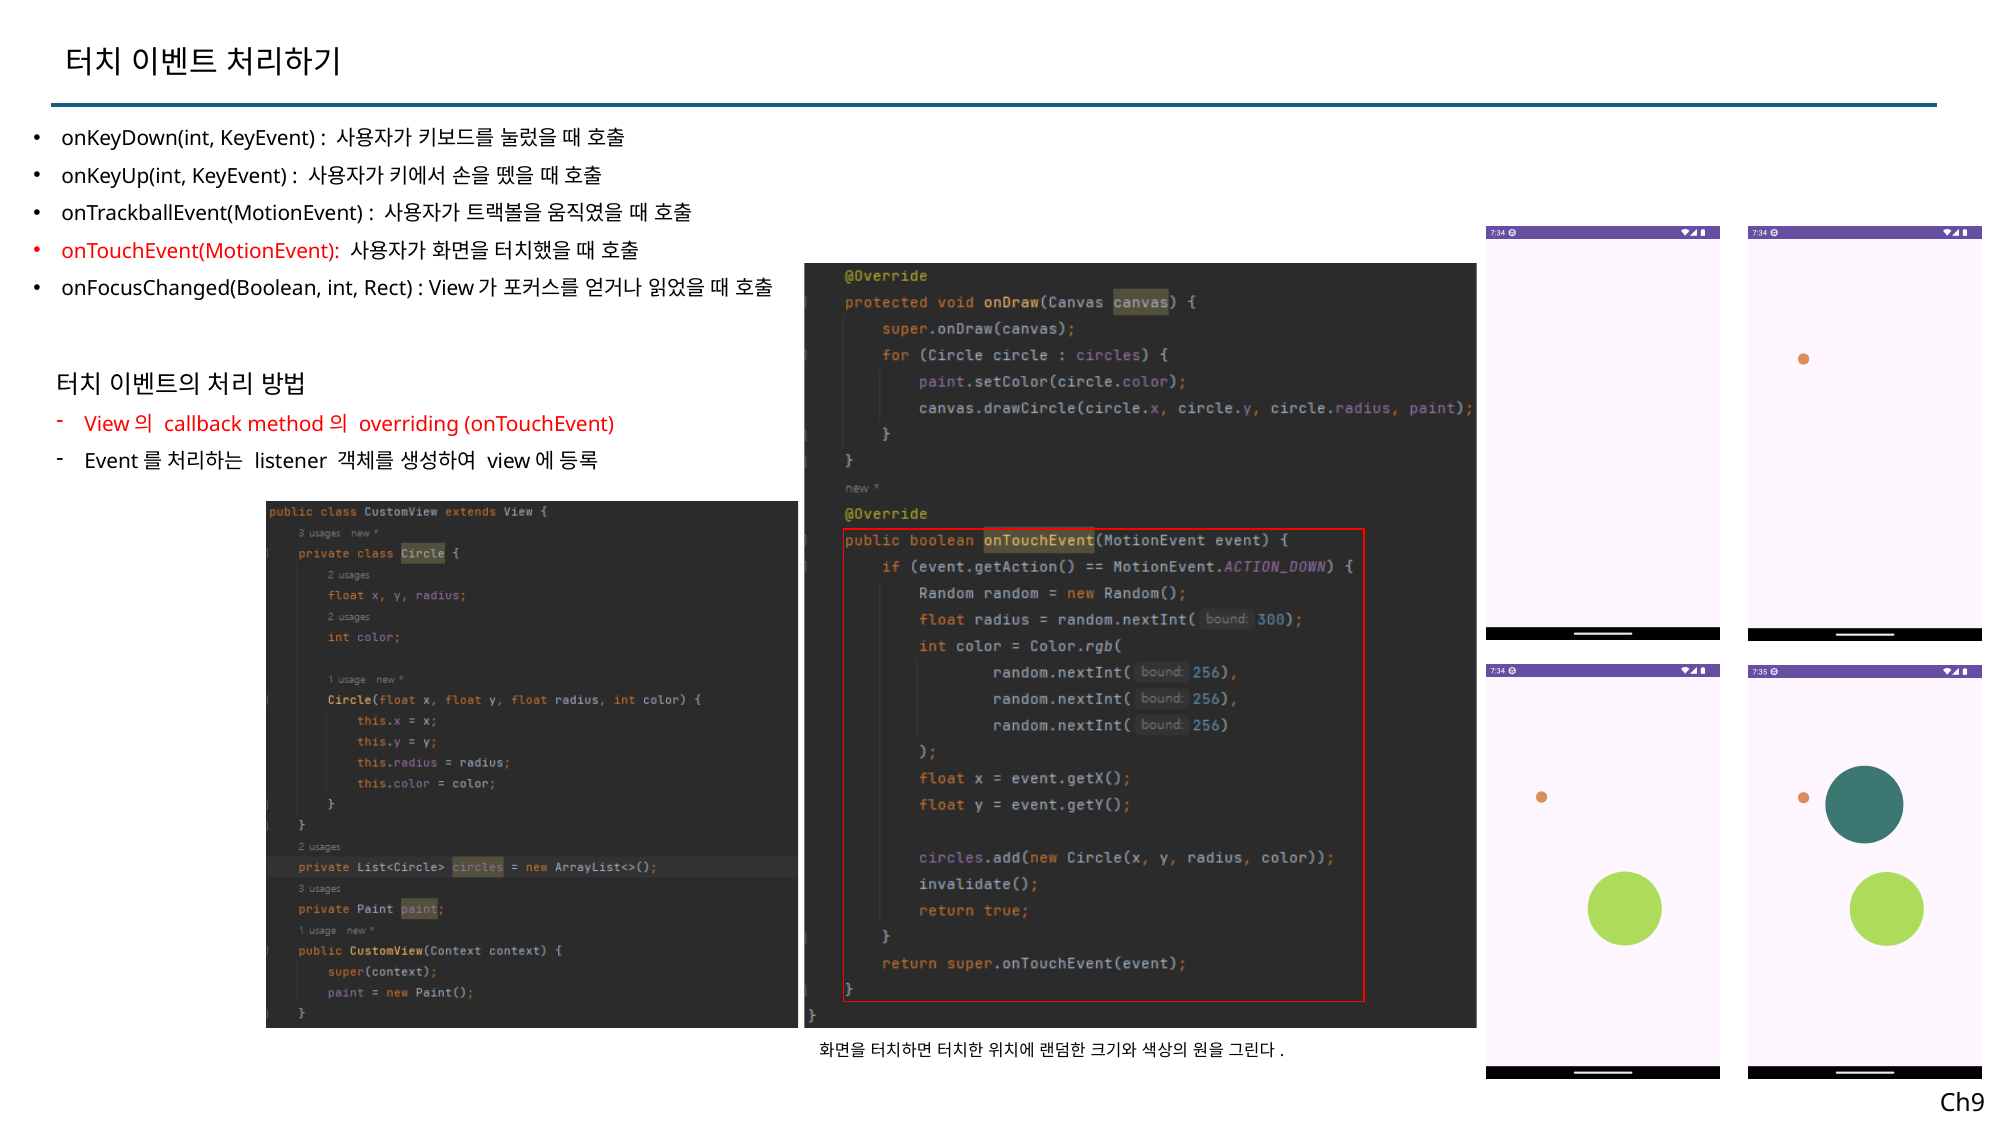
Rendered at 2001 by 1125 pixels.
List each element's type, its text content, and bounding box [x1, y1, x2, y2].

text_box onKeyDown(int, KeyEvent) : 사용자가 키보드를 눌렀을 때 호출 onKeyUp(int, KeyEvent) : 사용자가 키에서 손을 뗐을 때 호출 onTrackballEvent(MotionEvent) : 사용자가 트랙볼을 움직였을 때 호출 onTouchEvent(MotionEvent): 사용자가 화면을 터치했을 때 호출 onFocusChanged(Boolean, int, Rect) : View가 포커스를 얻거나 읽었을 때 호출 [18, 105, 945, 307]
picture [1748, 664, 1982, 1080]
text_box 터치 이벤트 처리하기 [50, 34, 697, 87]
picture [265, 500, 799, 1028]
picture [1748, 226, 1982, 641]
text_box 터치 이벤트의 처리 방법 View의 callback method의 overriding (onTouchEvent) Event를 처리하는 listener 객체를 생성하여 view에 등록 [41, 345, 722, 518]
picture [1486, 664, 1720, 1079]
text_box Ch9 [1913, 1079, 2000, 1125]
picture [1486, 225, 1720, 641]
picture [803, 262, 1478, 1028]
text_box 화면을 터치하면 터치한 위치에 랜덤한 크기와 색상의 원을 그린다. [804, 1028, 1417, 1068]
